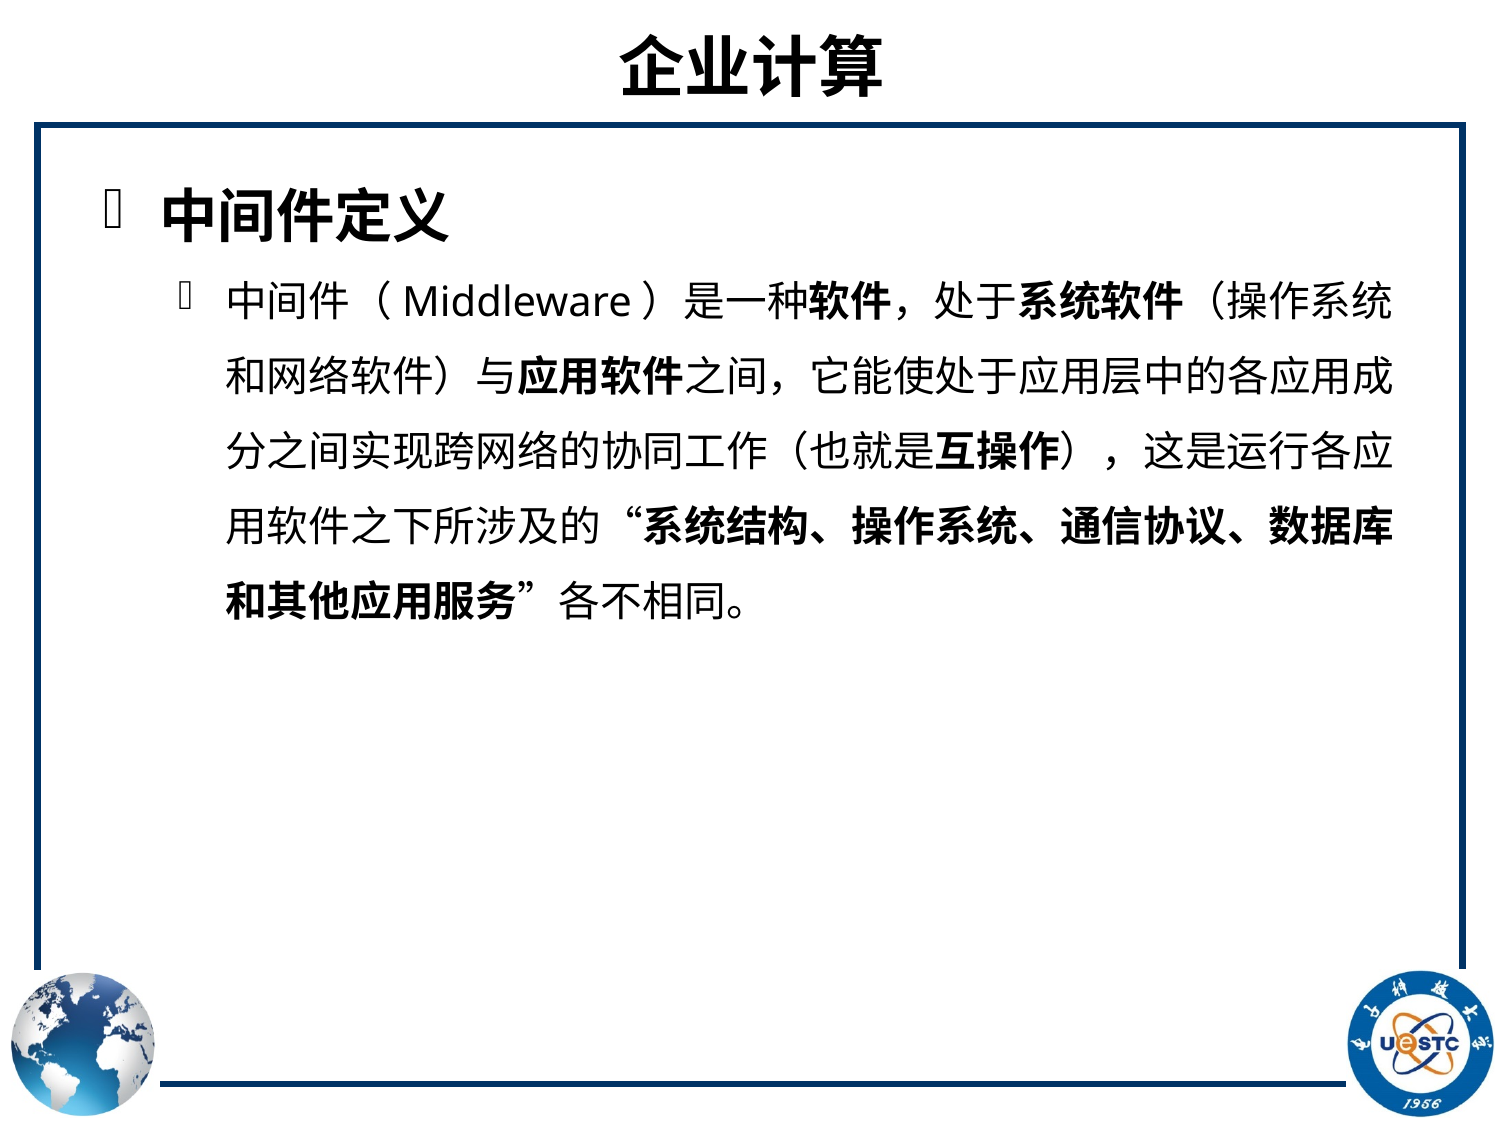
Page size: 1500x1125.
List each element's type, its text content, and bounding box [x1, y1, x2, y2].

picture [0, 970, 160, 1118]
picture [1346, 969, 1495, 1118]
text_box 中间件定义 中间件（Middleware）是一种软件，处于系统软件（操作系统和网络软件）与应用软件之间，它能使处于应用层中的各应用成分之间实现跨网络的协同工作（也就是互操作），这是运行各应用软件之下所涉及的“系统结构、操作系统、通信协议、数据库和其他应用服务”各不相同。 [88, 137, 1439, 1036]
title 企业计算 [41, 19, 1463, 112]
